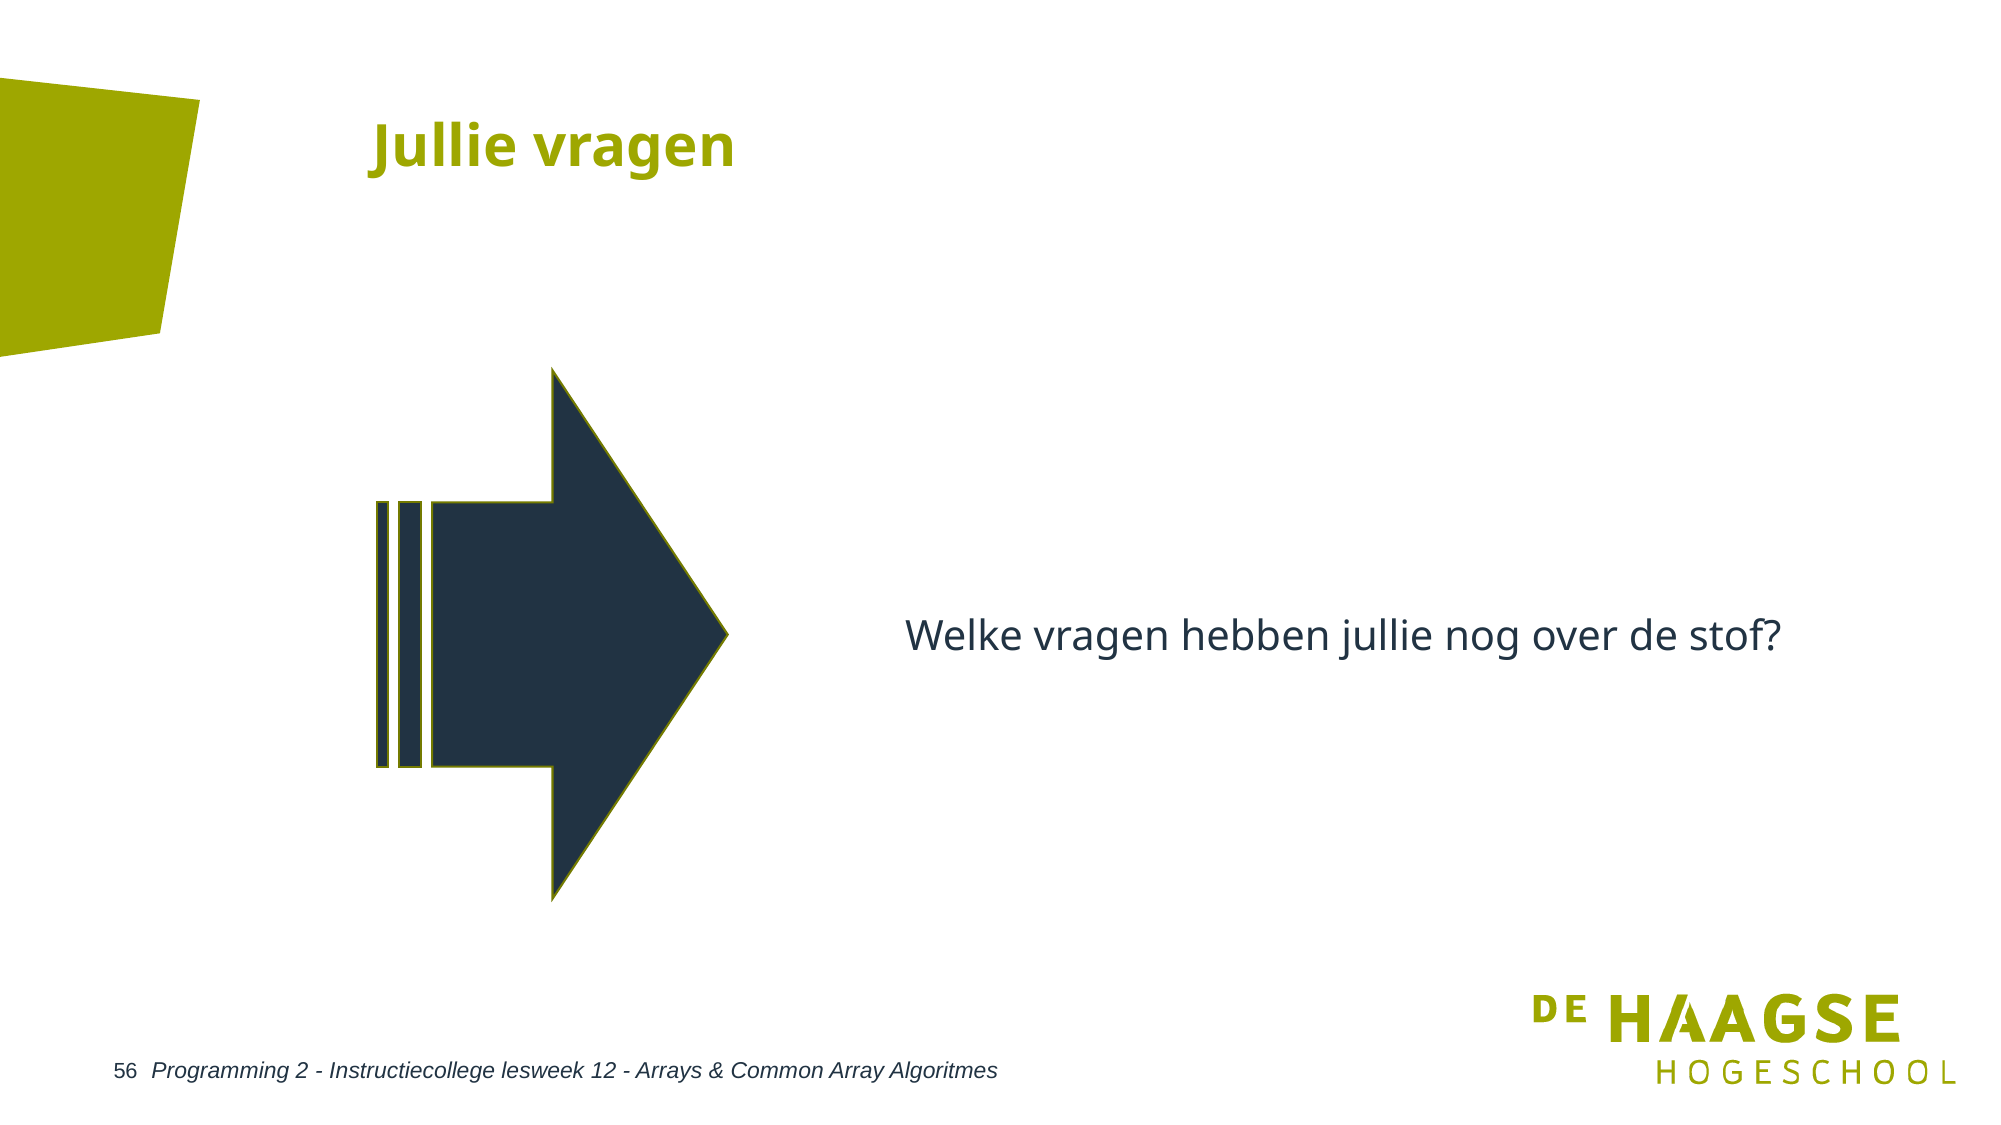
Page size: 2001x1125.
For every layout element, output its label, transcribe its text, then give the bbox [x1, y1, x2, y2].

text_box [376, 501, 389, 768]
footer Programming 2 - Instructiecollege lesweek 12 - Arrays & Common Array Algoritmes [149, 1050, 1095, 1083]
slide_number 56 [43, 1052, 138, 1081]
text_box Welke vragen hebben jullie nog over de stof? [890, 601, 1797, 667]
text_box [431, 366, 729, 903]
title Jullie vragen [372, 108, 1893, 179]
text_box [398, 501, 422, 768]
picture [1507, 968, 1981, 1109]
